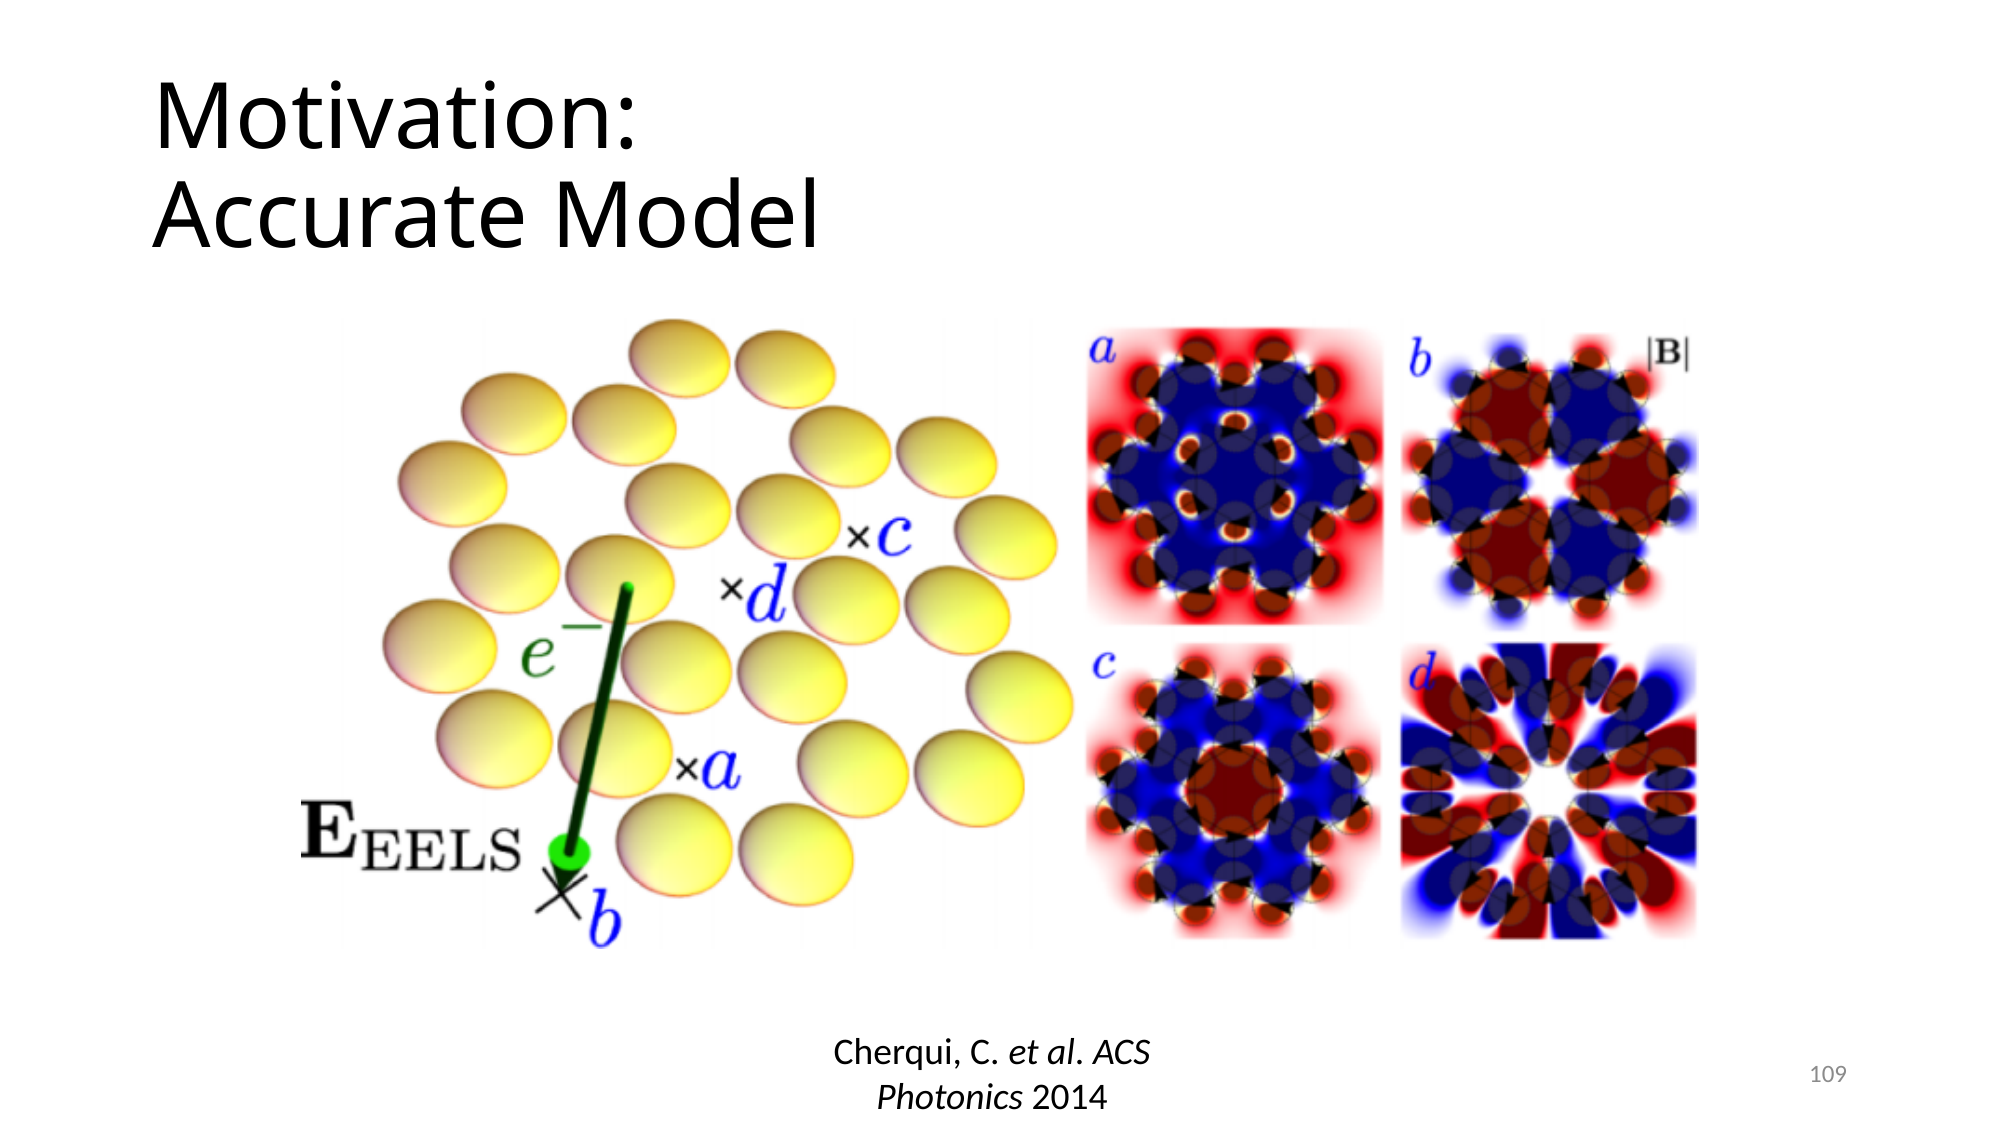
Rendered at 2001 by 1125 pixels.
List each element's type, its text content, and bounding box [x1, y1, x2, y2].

slide_number 108 [1412, 1042, 1863, 1103]
picture [301, 318, 1699, 949]
text_box Cherqui, C. et al. ACS Photonics 2014 [790, 1019, 1194, 1125]
title Motivation: Accurate Model [137, 59, 1863, 278]
